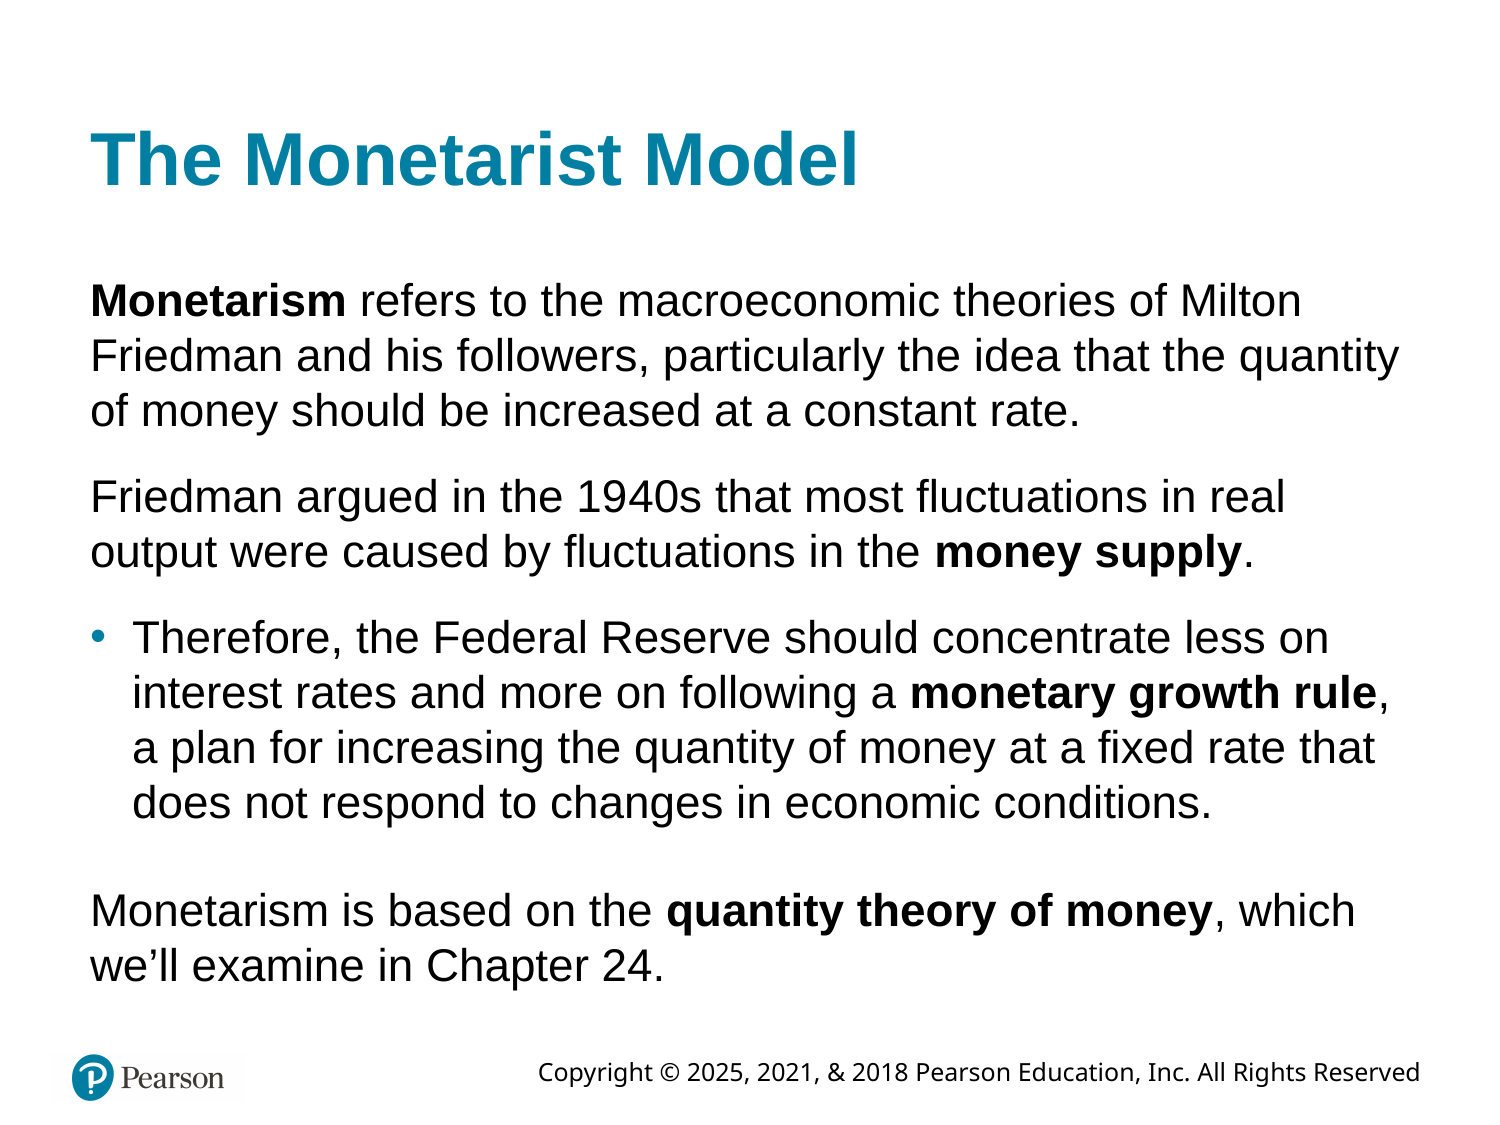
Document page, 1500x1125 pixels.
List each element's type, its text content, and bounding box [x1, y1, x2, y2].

title The Monetarist Model [75, 35, 1425, 216]
list Monetarism is based on the quantity theory of money, which we’ll examine in Chapter 24. [75, 865, 1418, 1006]
list Monetarism refers to the macroeconomic theories of Milton Friedman and his followers, particularly the idea that the quantity of money should be increased at a constant rate. Friedman argued in the 19 40s that most fluctuations in real output were caused by fluctuations in the money supply. Therefore, the Federal Reserve should concentrate less on interest rates and more on following a monetary growth rule, a plan for increasing the quantity of money at a fixed rate that does not respond to changes in economic conditions. [75, 255, 1425, 845]
picture [51, 1053, 245, 1102]
